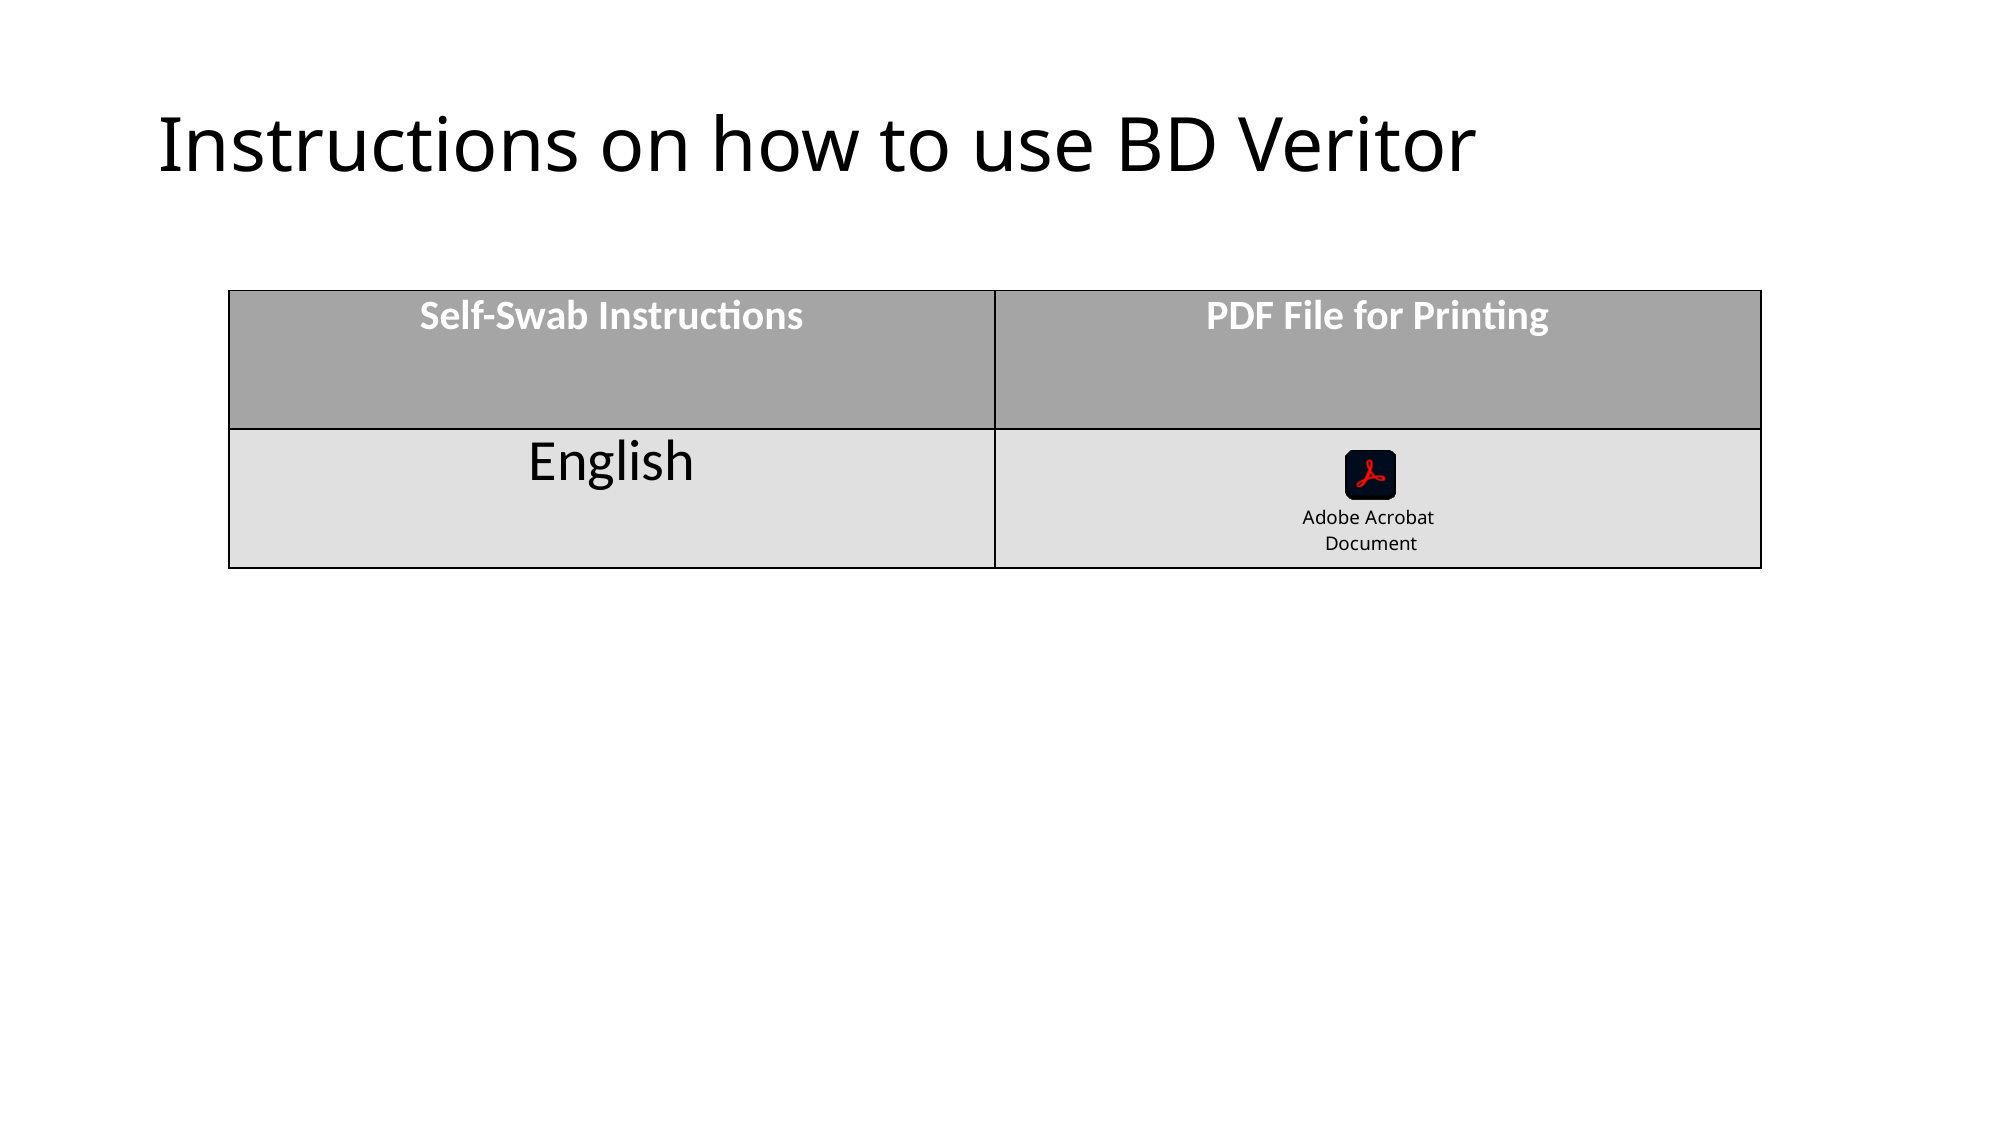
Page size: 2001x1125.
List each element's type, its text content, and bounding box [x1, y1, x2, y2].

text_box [1295, 450, 1446, 583]
table_header PDF File for Printing [996, 291, 1760, 428]
table_cell [996, 430, 1760, 567]
table_header Self-Swab Instructions [230, 291, 994, 428]
table_cell English [230, 430, 994, 567]
title Instructions on how to use BD Veritor [143, 79, 1761, 215]
